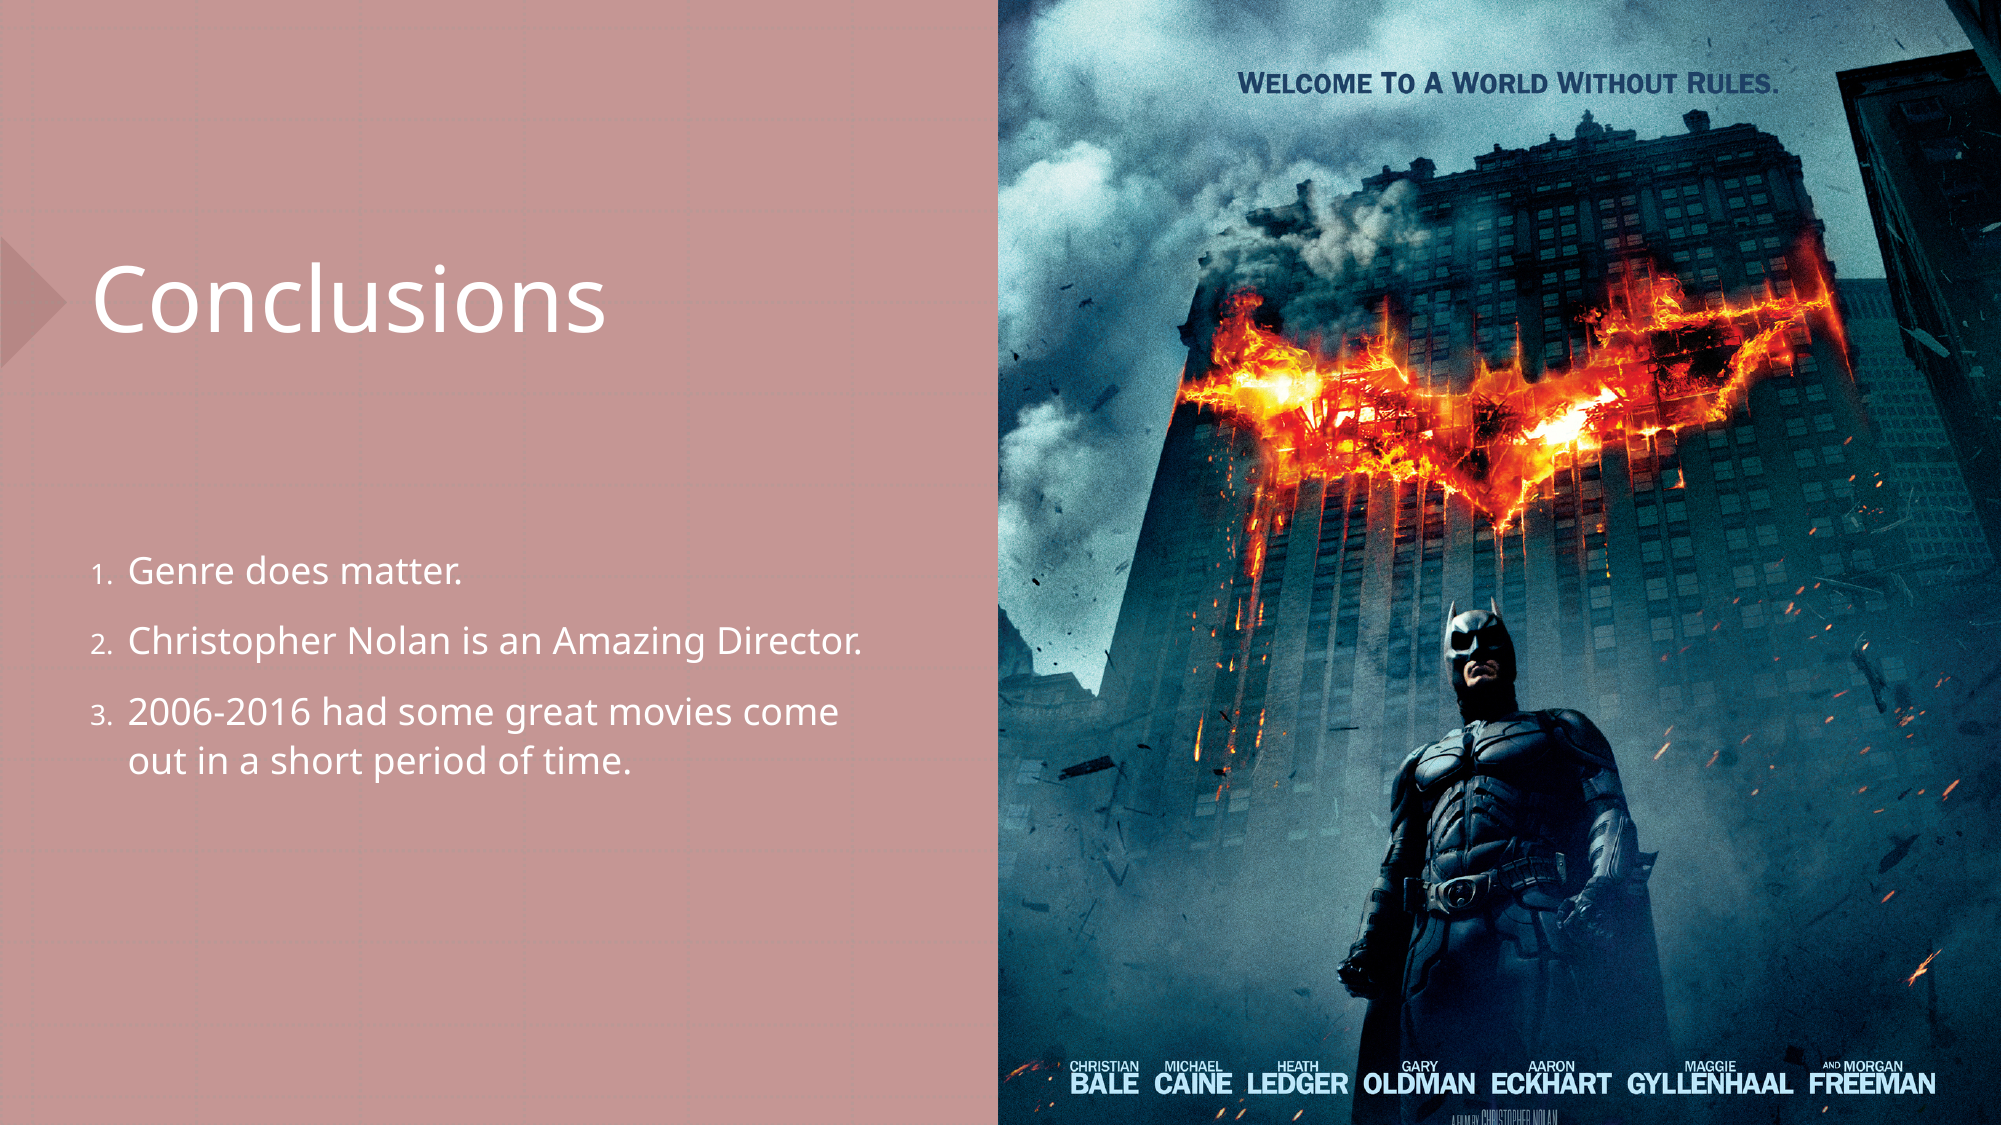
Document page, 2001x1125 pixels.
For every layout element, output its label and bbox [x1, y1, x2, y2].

list [998, 0, 2000, 1125]
text_box [0, 0, 998, 1125]
